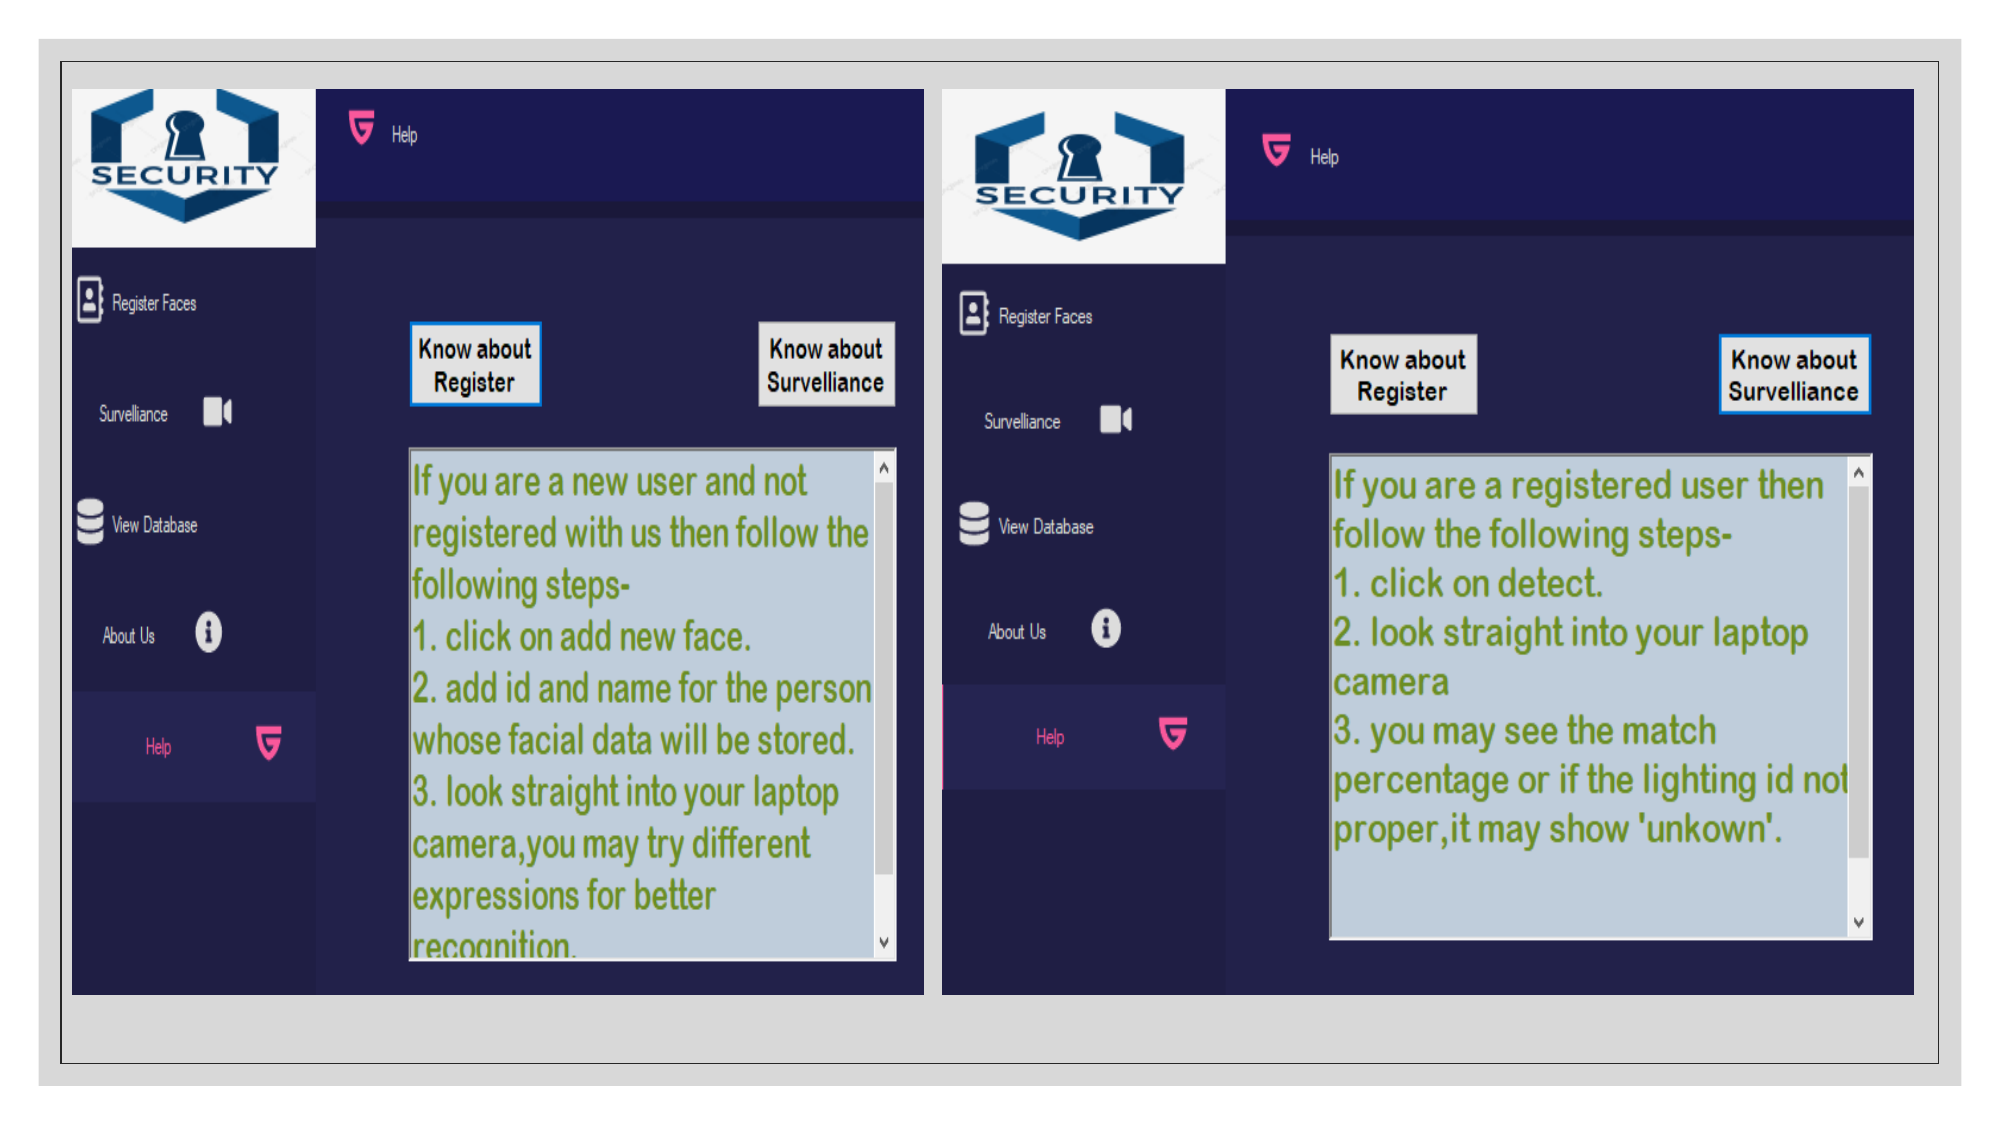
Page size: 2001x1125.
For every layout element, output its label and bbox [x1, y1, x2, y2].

picture [942, 89, 1914, 995]
picture [72, 89, 924, 995]
